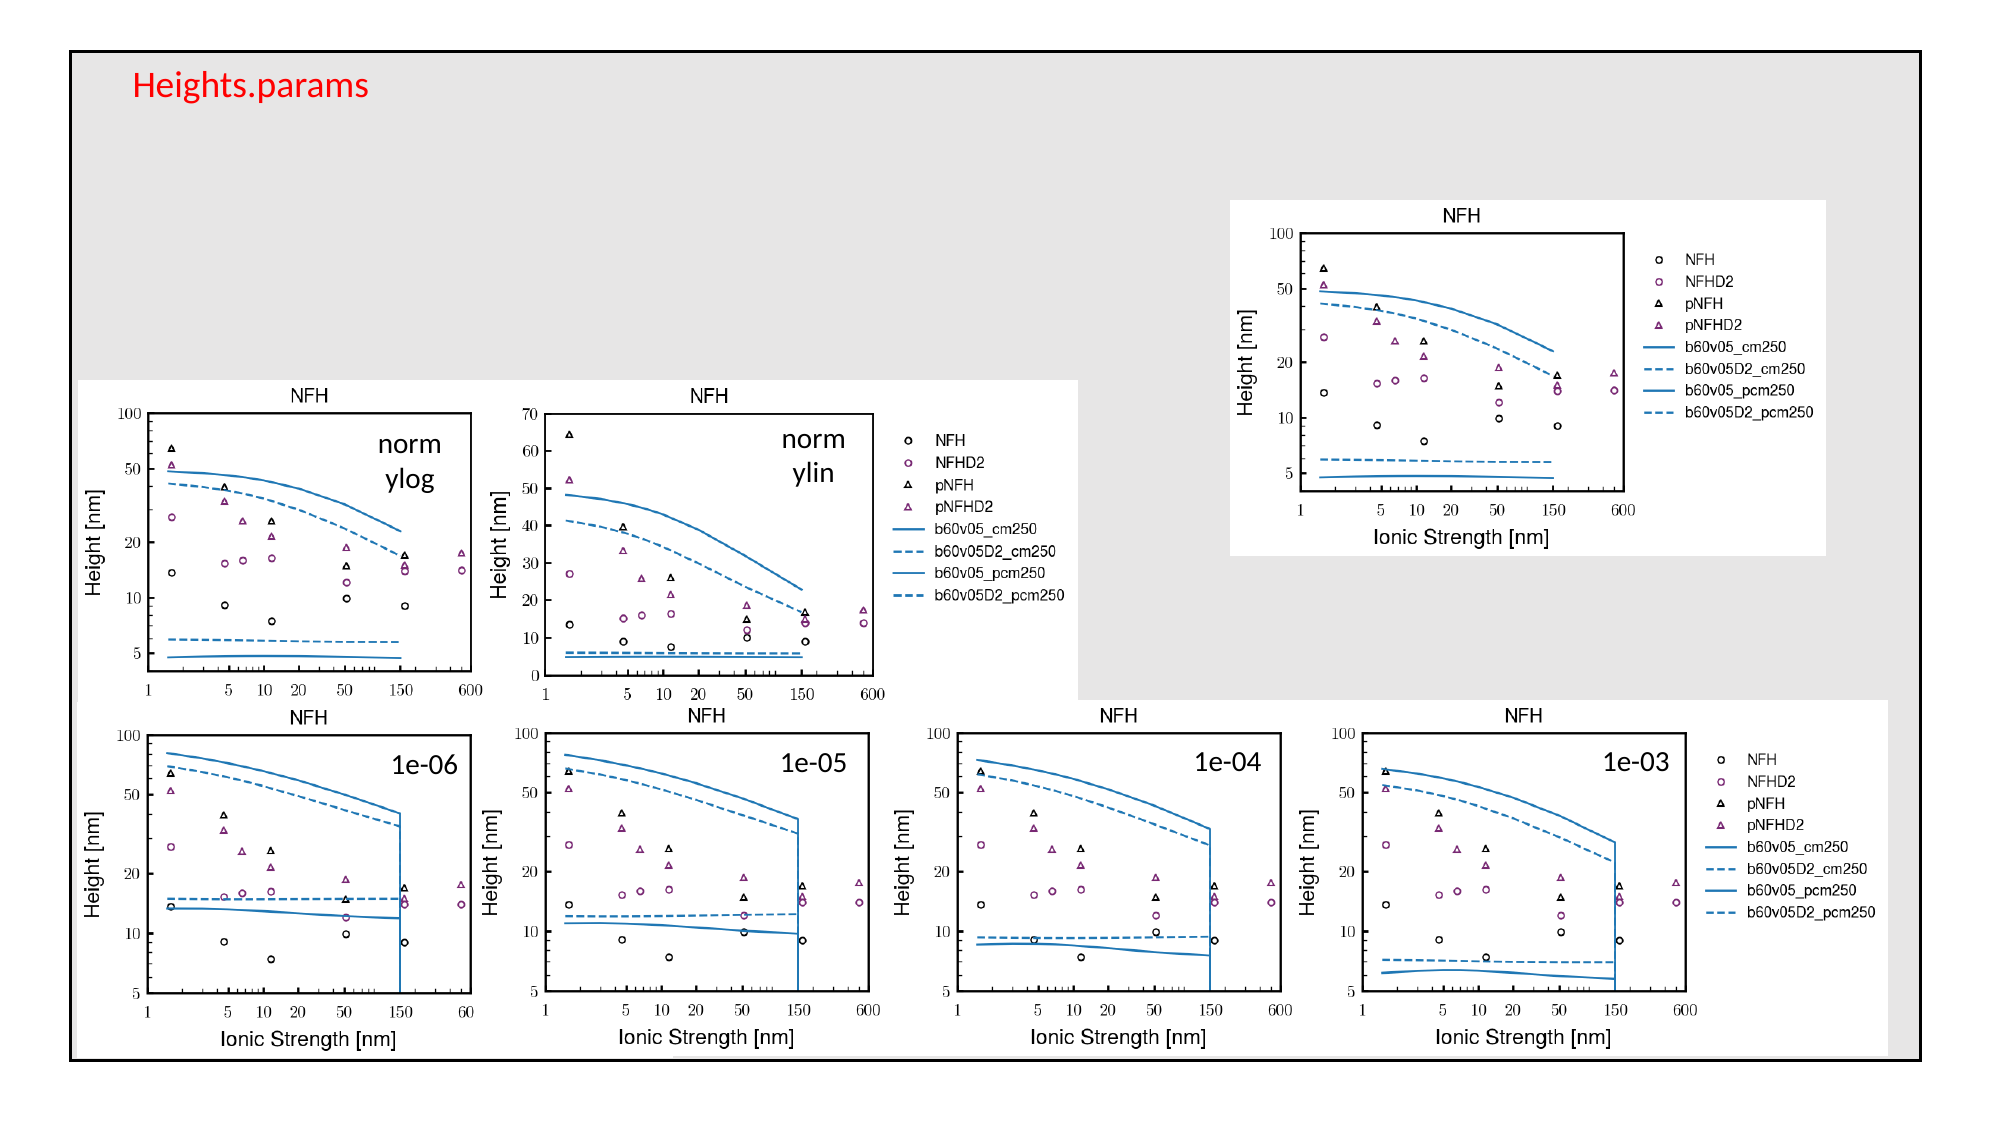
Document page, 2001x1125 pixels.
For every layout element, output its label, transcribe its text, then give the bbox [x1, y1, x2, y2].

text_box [475, 700, 887, 1056]
text_box [70, 50, 1922, 1061]
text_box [887, 700, 1292, 1056]
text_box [483, 380, 1078, 700]
text_box Heights.params [117, 52, 758, 113]
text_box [1292, 700, 1888, 1056]
picture [1230, 200, 1826, 556]
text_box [77, 702, 673, 1058]
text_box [78, 380, 483, 702]
